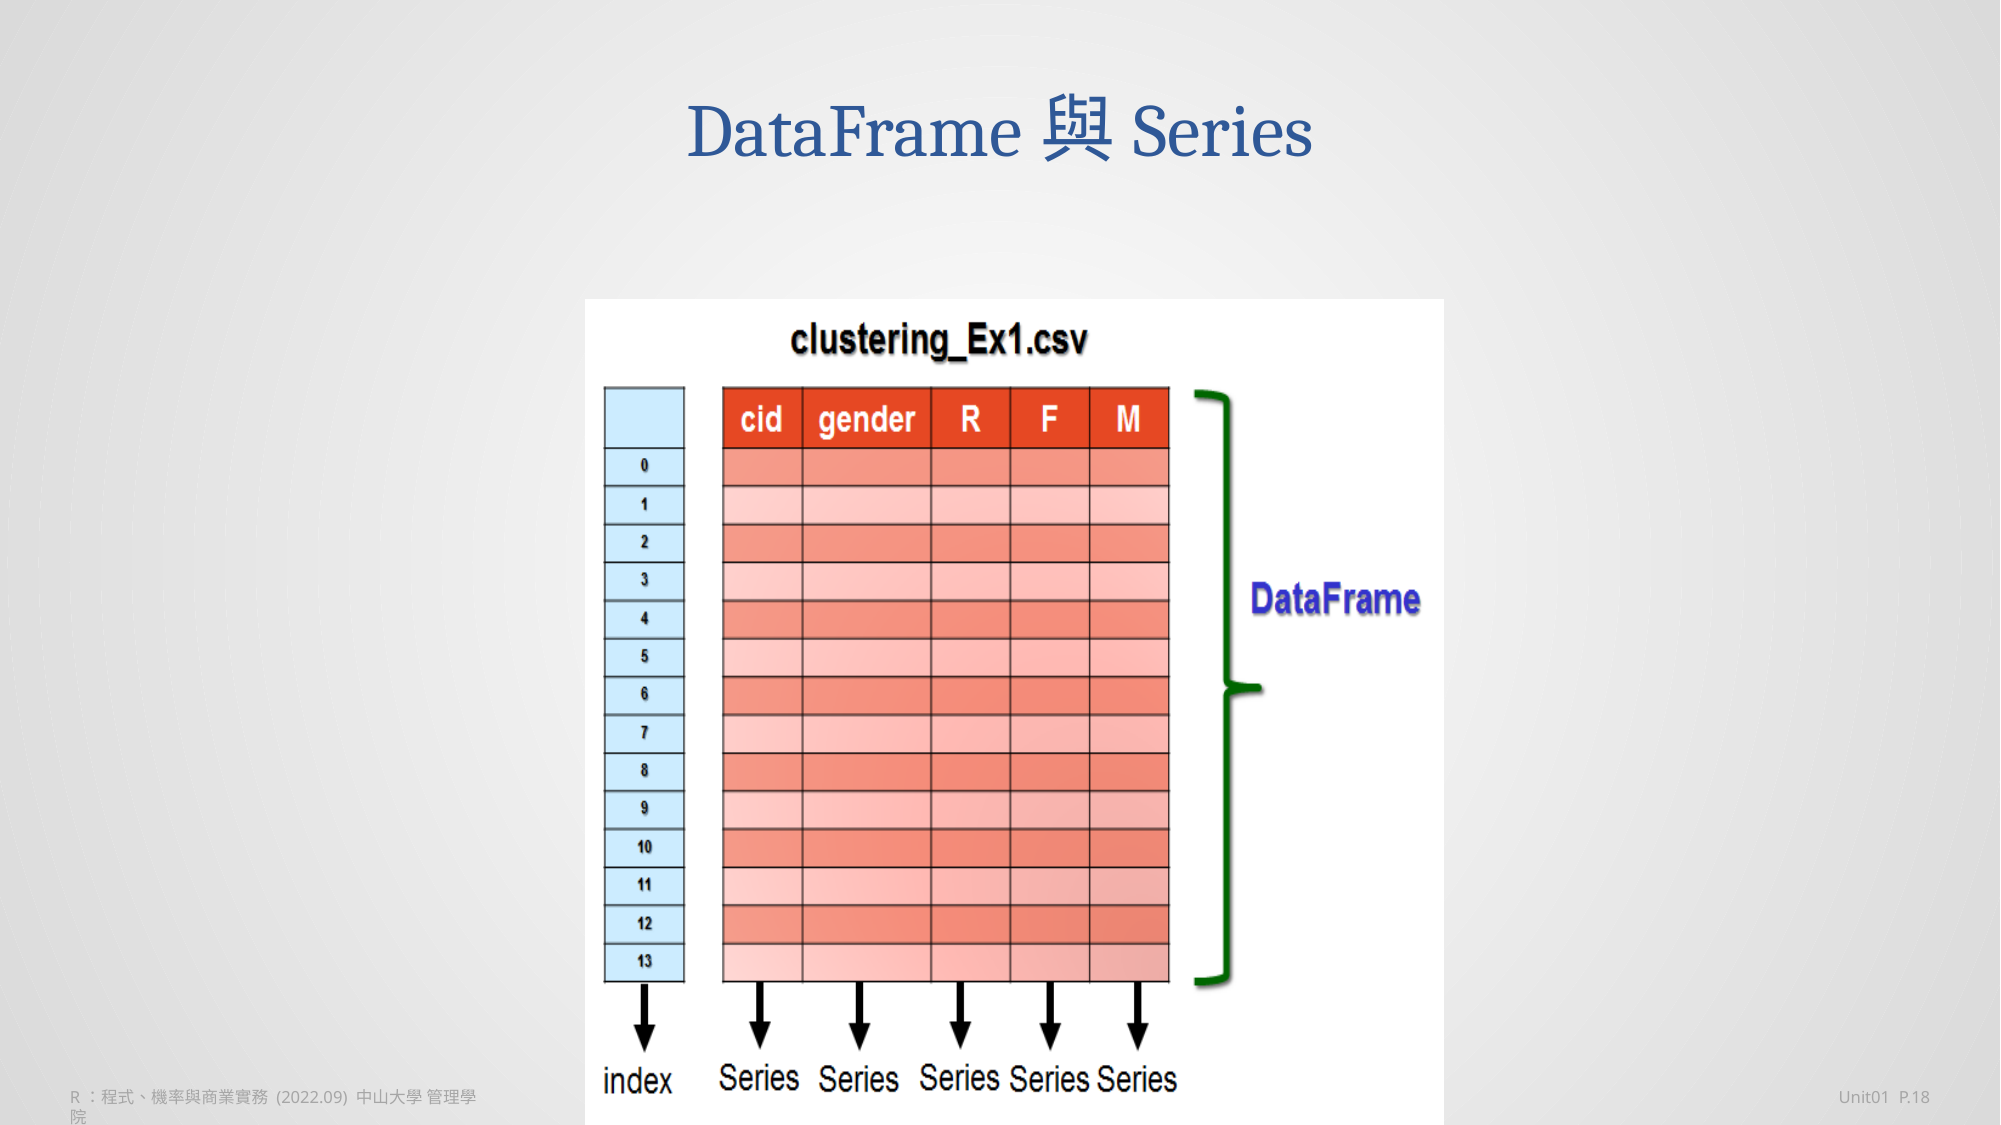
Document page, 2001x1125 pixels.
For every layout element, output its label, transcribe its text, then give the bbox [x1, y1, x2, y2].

picture [585, 299, 1444, 1125]
title DataFrame與Series [99, 30, 1900, 192]
